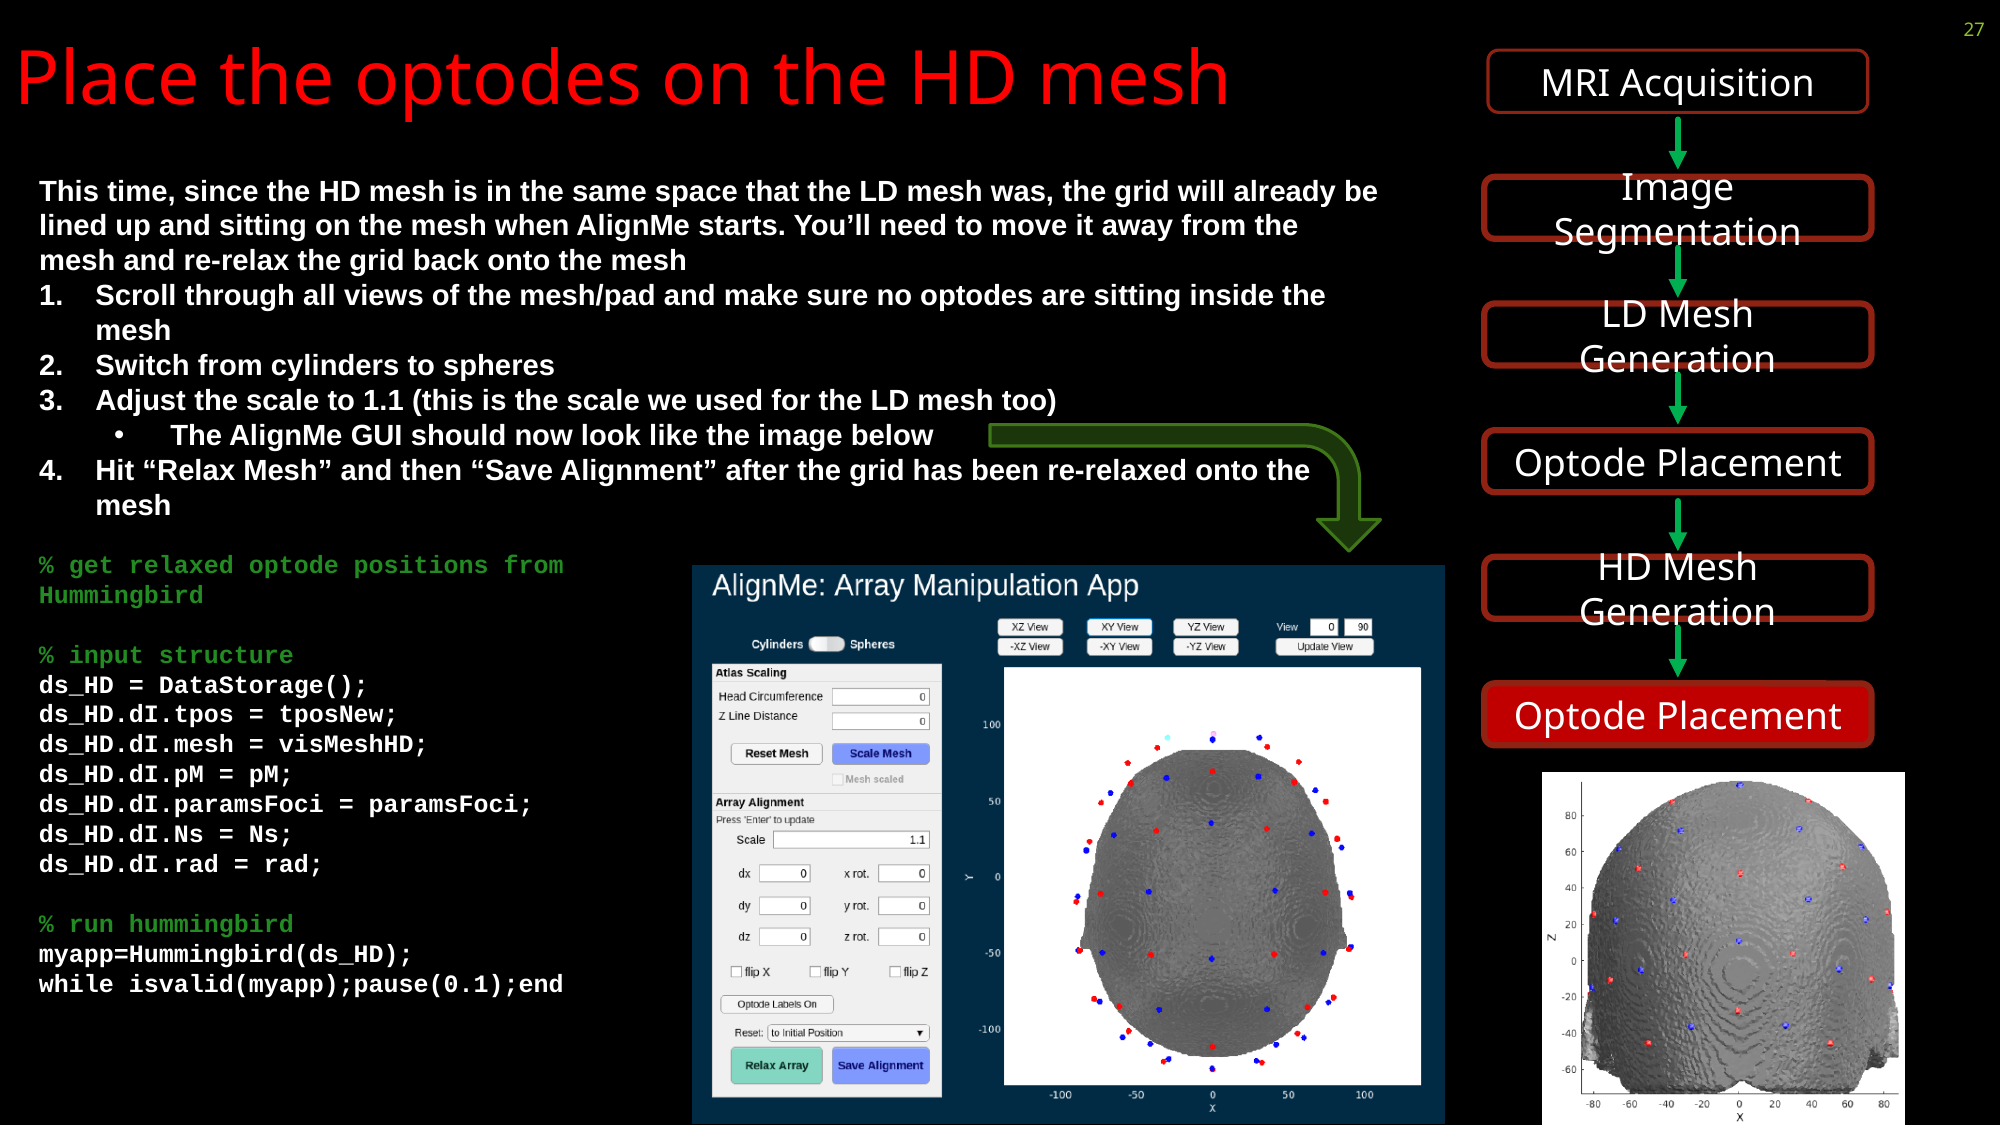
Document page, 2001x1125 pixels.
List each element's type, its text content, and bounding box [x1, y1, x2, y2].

text_box [988, 423, 1382, 553]
text_box % get relaxed optode positions from Hummingbird % input structure ds_HD = DataStorage(); ds_HD.dI.tpos = tposNew; ds_HD.dI.mesh = visMeshHD; ds_HD.dI.pM = pM; ds_HD.dI.paramsFoci = paramsFoci; ds_HD.dI.Ns = Ns; ds_HD.dI.rad = rad; % run hummingbird myapp=Hummingbird(ds_HD); while isvalid(myapp);pause(0.1);end [24, 540, 596, 1005]
text_box HD Mesh Generation [1482, 555, 1874, 621]
text_box Image Segmentation [1482, 175, 1874, 241]
slide_number 27 [1887, 0, 2000, 60]
text_box Optode Placement [1482, 681, 1874, 747]
picture [692, 564, 1446, 1124]
text_box Optode Placement [1482, 428, 1874, 494]
picture [1541, 771, 1906, 1125]
text_box This time, since the HD mesh is in the same space that the LD mesh was, the grid will already be lined up and sitting on the mesh when AlignMe starts. You’ll need to move it away from the mesh and re-relax the grid back onto the mesh Scroll through all views of the mesh/pad and make sure no optodes are sitting inside the mesh Switch from cylinders to spheres Adjust the scale to 1.1 (this is the scale we used for the LD mesh too) The AlignMe GUI should now look like the image below Hit “Relax Mesh” and then “Save Alignment” after the grid has been re-relaxed onto the mesh [24, 164, 1398, 599]
text_box MRI Acquisition [1486, 48, 1870, 114]
text_box LD Mesh Generation [1482, 301, 1874, 367]
text_box Place the optodes on the HD mesh [0, 0, 2000, 149]
